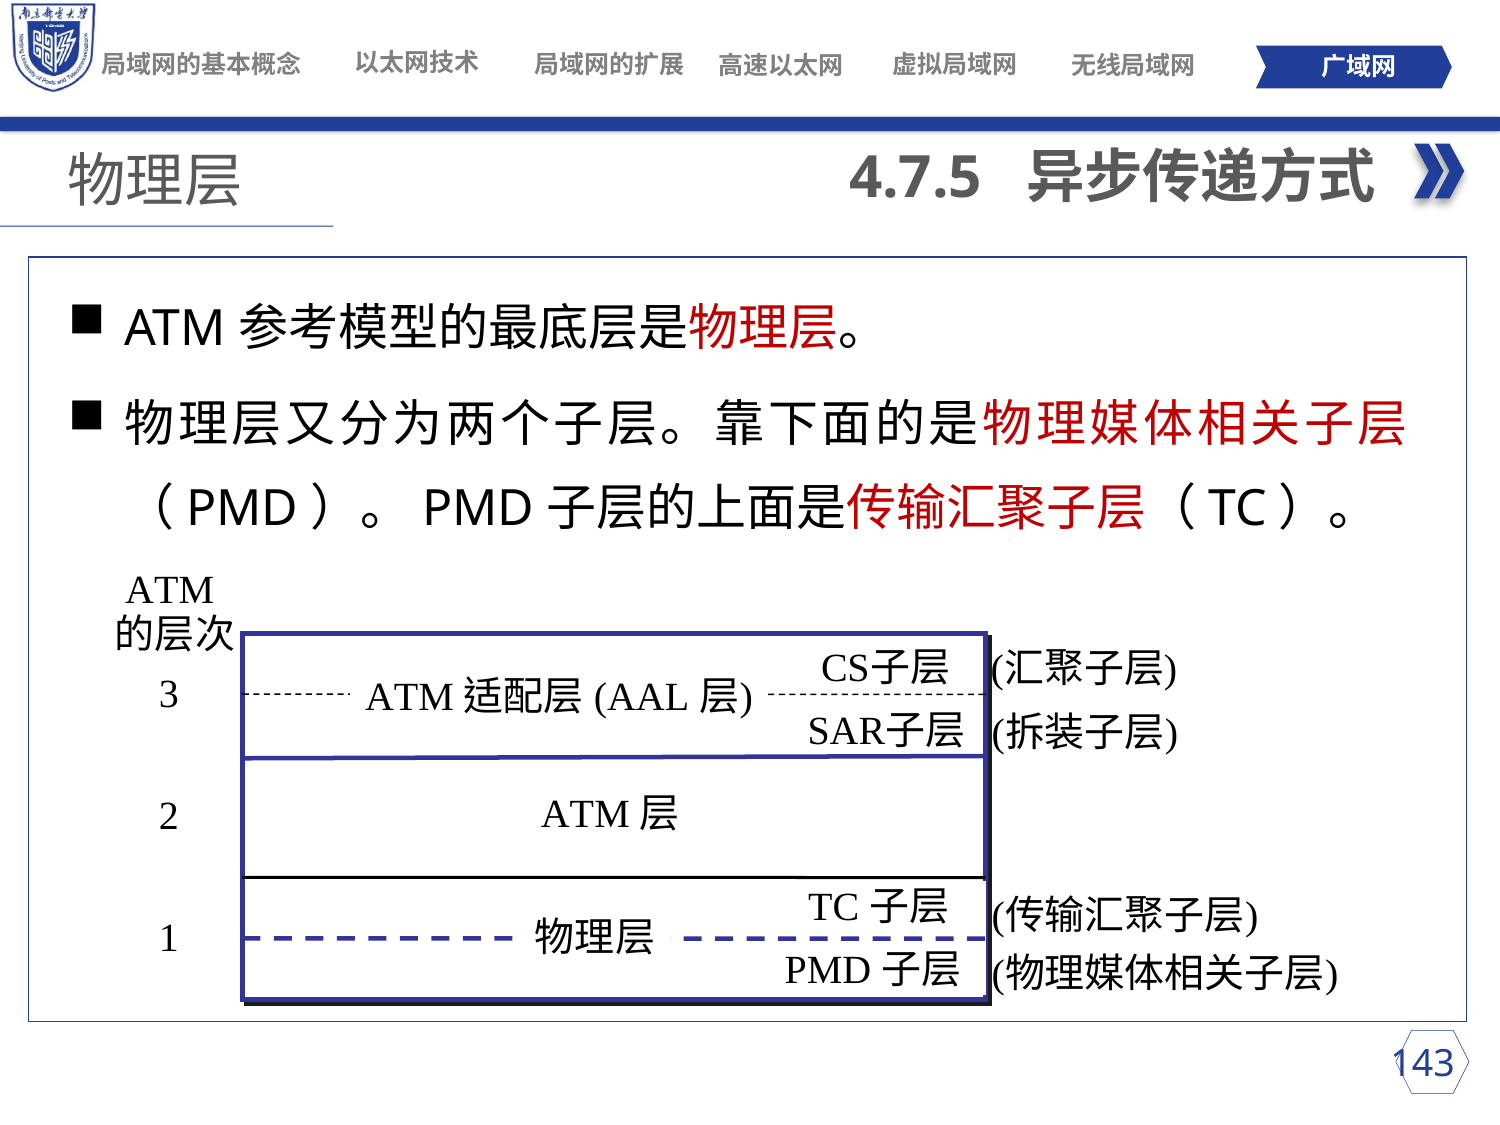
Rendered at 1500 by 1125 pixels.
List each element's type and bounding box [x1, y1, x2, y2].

text_box [108, 44, 1453, 90]
text_box [1362, 1029, 1493, 1095]
text_box [28, 257, 1467, 1022]
text_box [1414, 143, 1465, 199]
text_box [0, 116, 1500, 218]
picture [0, 0, 108, 93]
